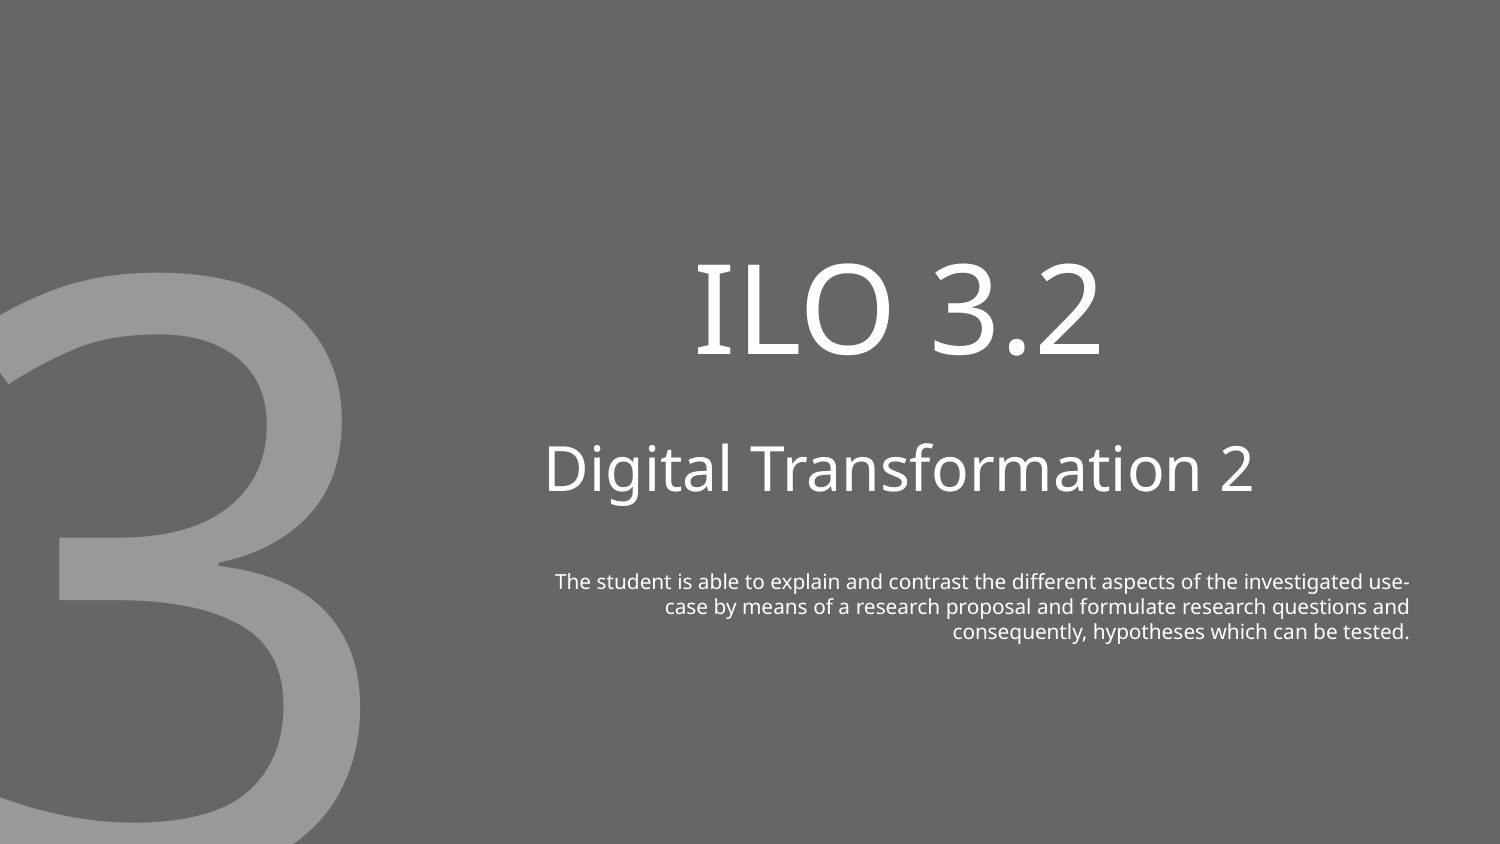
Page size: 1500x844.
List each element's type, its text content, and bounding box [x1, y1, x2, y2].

subtitle Digital Transformation 2 [486, 410, 1425, 524]
text_box 3 [0, 122, 486, 844]
title ILO 3.2 [486, 181, 1425, 410]
subtitle The student is able to explain and contrast the different aspects of the investigated use-case by means of a research proposal and formulate research questions and consequently, hypotheses which can be tested. [525, 550, 1425, 663]
